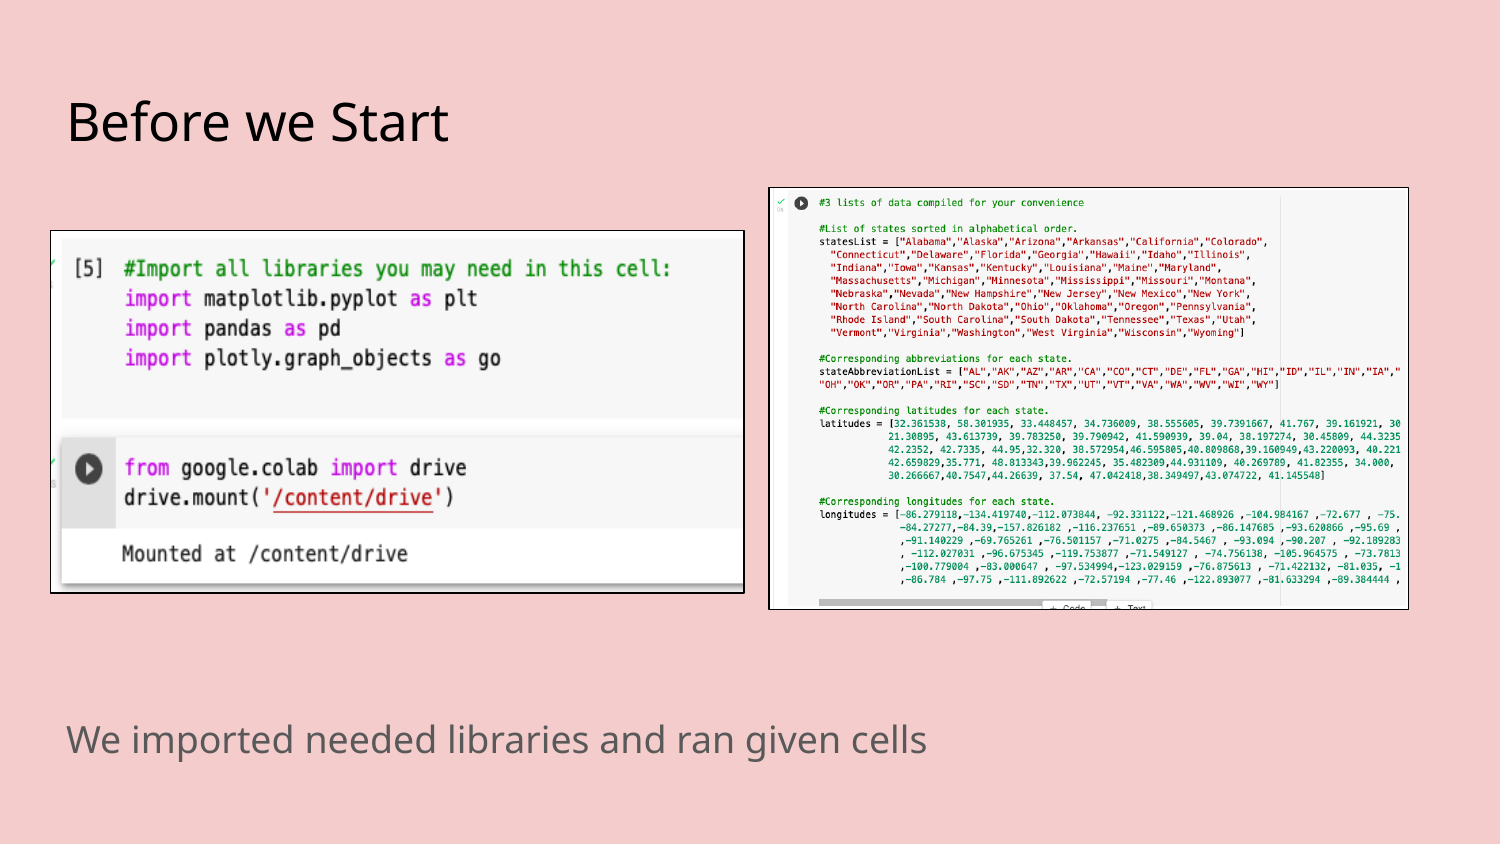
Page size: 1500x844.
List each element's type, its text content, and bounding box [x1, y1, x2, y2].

picture [769, 188, 1408, 609]
picture [50, 231, 744, 593]
list We imported needed libraries and ran given cells [51, 694, 1036, 794]
title Before we Start [51, 72, 1449, 167]
